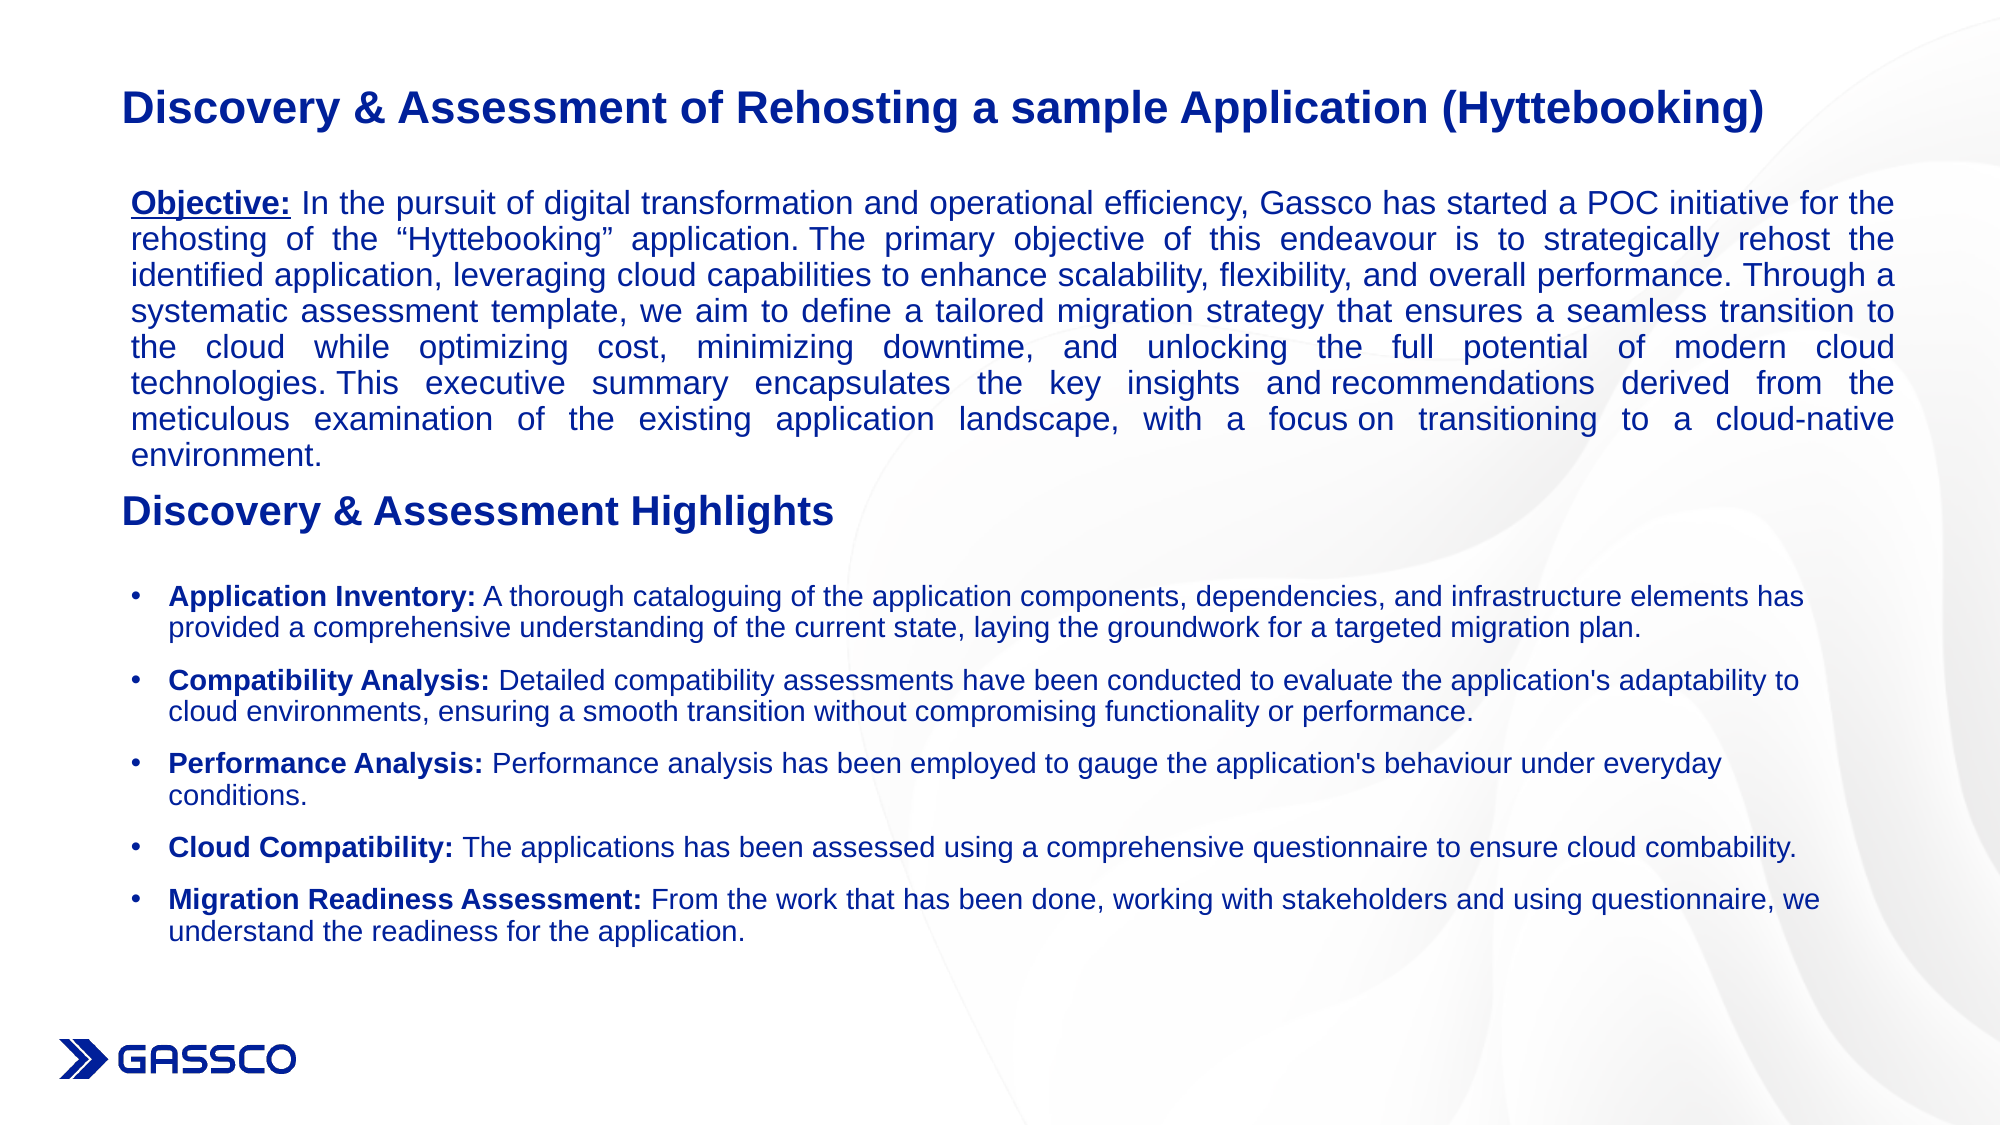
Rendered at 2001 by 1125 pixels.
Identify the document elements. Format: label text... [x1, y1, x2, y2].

picture [59, 1039, 296, 1079]
title Discovery & Assessment of Rehosting a sample Application (Hyttebooking) [106, 82, 1799, 135]
text_box Discovery & Assessment Highlights [106, 481, 879, 542]
text_box Application Inventory: A thorough cataloguing of the application components, dependencies, and infrastructure elements has provided a comprehensive understanding of the current state, laying the groundwork for a targeted migration plan. Compatibility Analysis: Detailed compatibility assessments have been conducted to evaluate the application's adaptability to cloud environments, ensuring a smooth transition without compromising functionality or performance. Performance Analysis: Performance analysis has been employed to gauge the application's behaviour under everyday conditions. Cloud Compatibility: The applications has been assessed using a comprehensive questionnaire to ensure cloud combability. Migration Readiness Assessment: From the work that has been done, working with stakeholders and using questionnaire, we understand the readiness for the application. [115, 573, 1865, 966]
list Objective: In the pursuit of digital transformation and operational efficiency, Gassco has started a POC initiative for the rehosting of the “Hyttebooking” application. The primary objective of this endeavour is to strategically rehost the identified application, leveraging cloud capabilities to enhance scalability, flexibility, and overall performance. Through a systematic assessment template, we aim to define a tailored migration strategy that ensures a seamless transition to the cloud while optimizing cost, minimizing downtime, and unlocking the full potential of modern cloud technologies. This executive summary encapsulates the key insights and recommendations derived from the meticulous examination of the existing application landscape, with a focus on transitioning to a cloud-native environment. [115, 178, 1914, 465]
